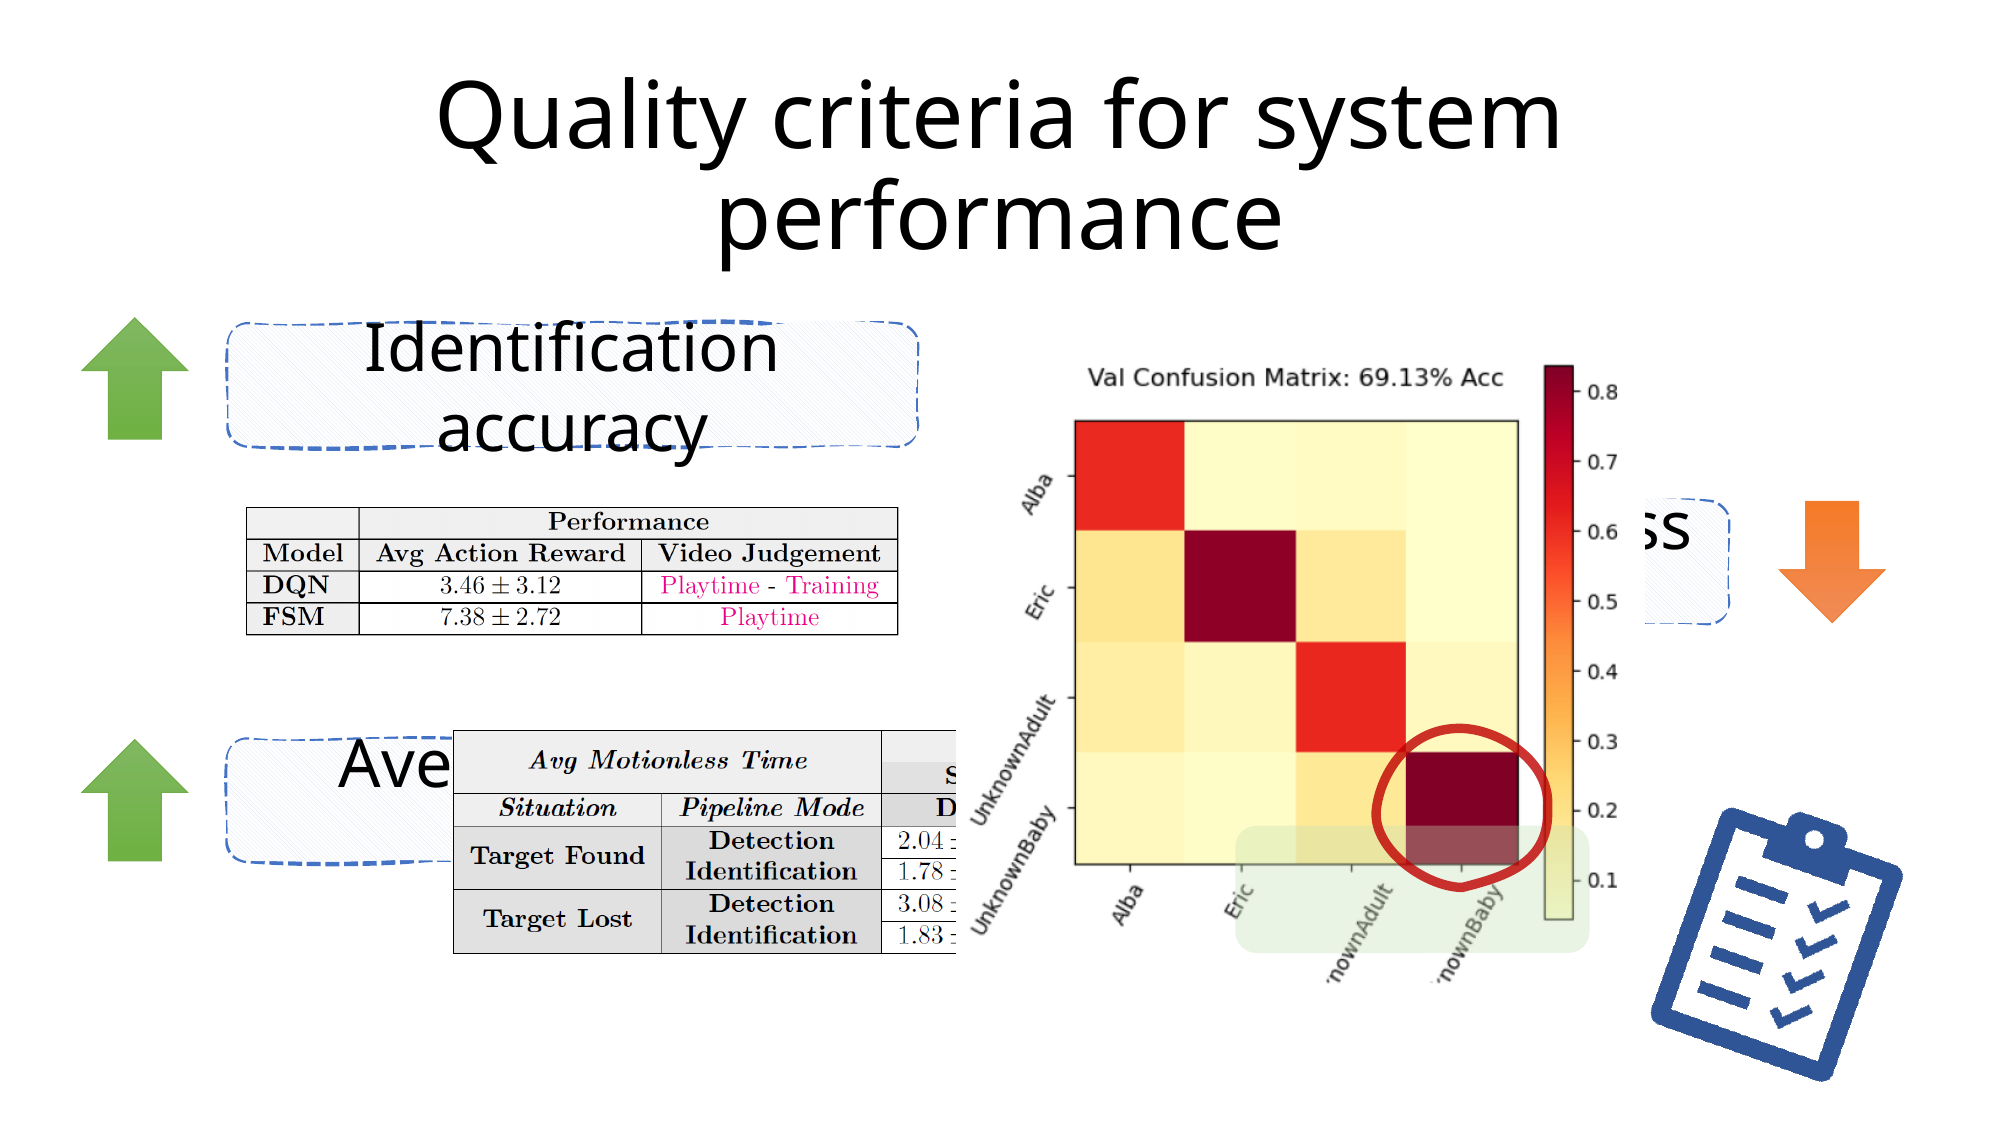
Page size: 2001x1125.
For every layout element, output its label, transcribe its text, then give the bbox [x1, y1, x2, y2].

text_box Identification accuracy [226, 320, 918, 450]
text_box Average motionless time [1645, 498, 1730, 625]
text_box [80, 738, 189, 862]
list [452, 728, 956, 955]
title Quality criteria for system performance [137, 59, 1863, 278]
text_box Average action reward [225, 737, 452, 865]
text_box [80, 317, 189, 440]
picture [245, 506, 899, 636]
text_box [1778, 500, 1887, 624]
picture [956, 317, 1970, 1125]
